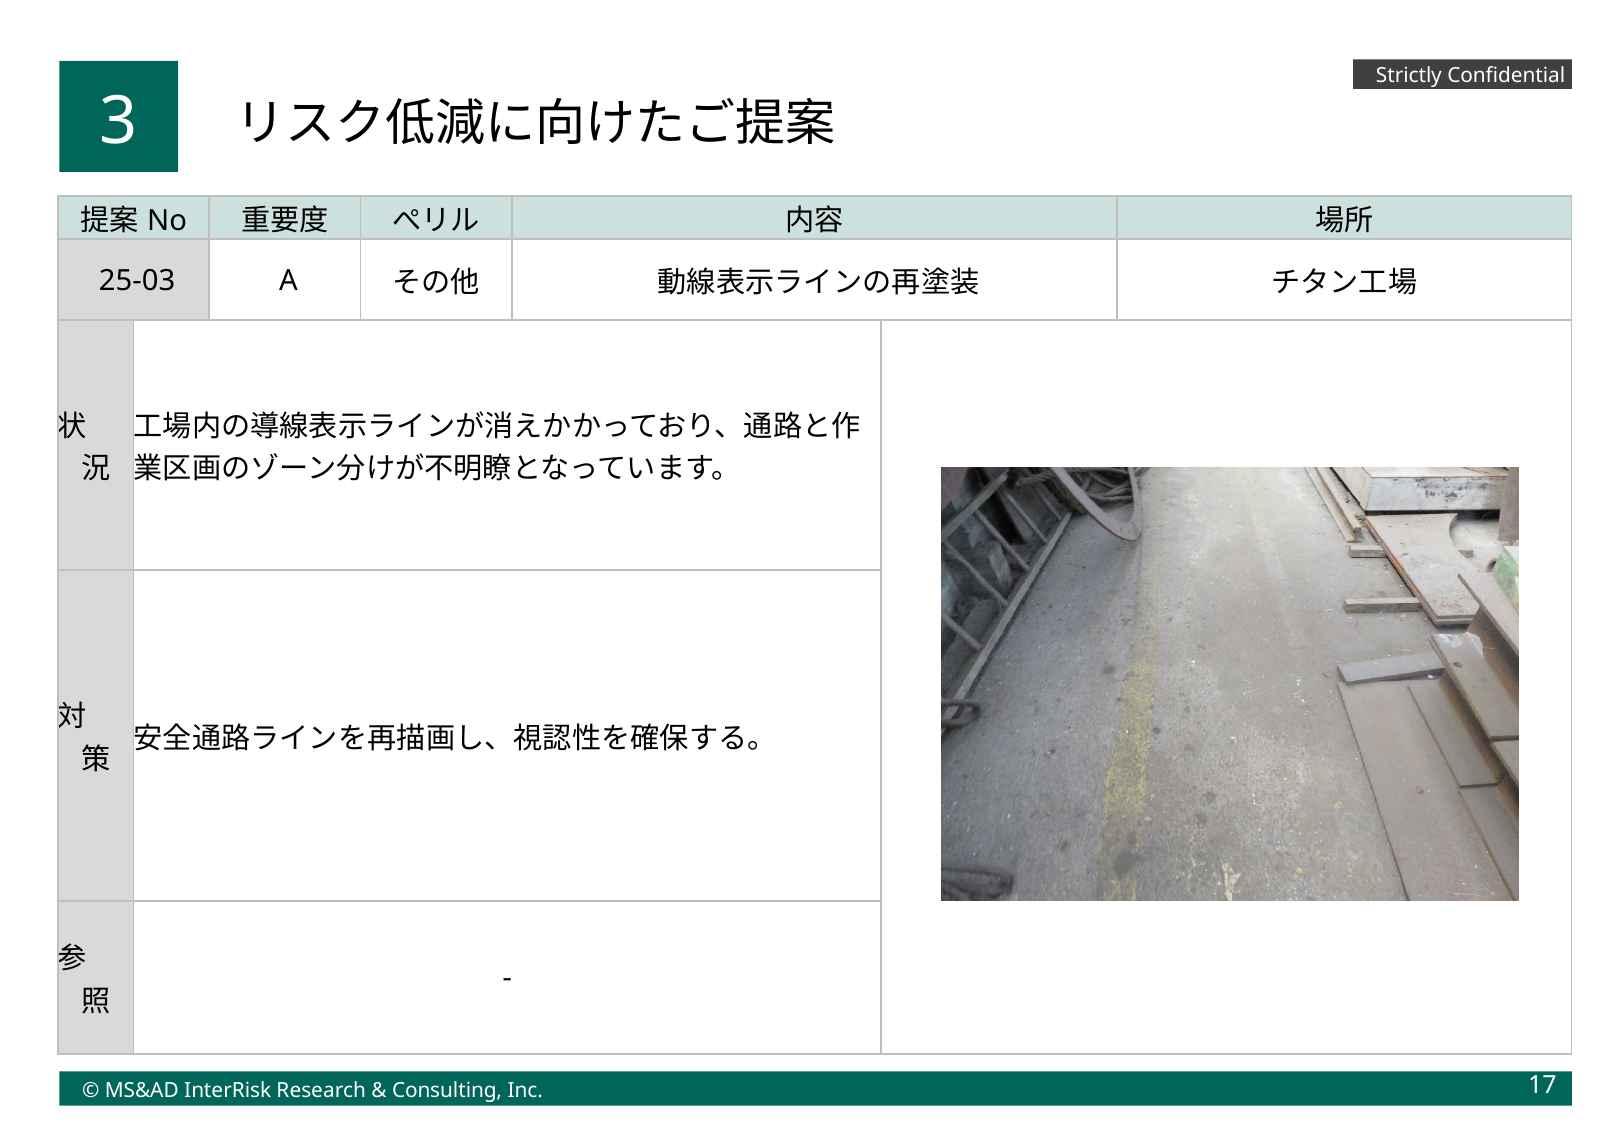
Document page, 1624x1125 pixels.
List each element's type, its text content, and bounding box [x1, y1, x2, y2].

text_box Strictly Confidential [1353, 59, 1572, 89]
text_box 3 [59, 60, 179, 172]
table_cell 25-03 [59, 240, 208, 319]
table_cell 安全通路ラインを再描画し、視認性を確保する。 [134, 571, 880, 900]
table_cell 参 照 [59, 902, 133, 1053]
table_header 内容 [513, 197, 1116, 238]
table_header 重要度 [210, 197, 360, 238]
table_cell チタン工場 [1118, 240, 1571, 319]
table_cell - [134, 902, 880, 1053]
table_cell 動線表示ラインの再塗装 [513, 240, 1116, 319]
table_cell その他 [361, 240, 511, 319]
text_box 17 [1504, 1058, 1581, 1103]
text_box © MS&AD InterRisk Research & Consulting, Inc. [59, 1071, 1572, 1106]
table_header ぺリル [361, 197, 511, 238]
table_header 提案No [59, 197, 208, 238]
table_cell A [210, 240, 360, 319]
table_cell 工場内の導線表示ラインが消えかかっており、通路と作業区画のゾーン分けが不明瞭となっています。 [134, 321, 880, 569]
table_header 場所 [1118, 197, 1571, 238]
picture [941, 467, 1519, 901]
table_cell 対 策 [59, 571, 133, 900]
table_cell [882, 321, 1571, 1053]
table_cell 状 況 [59, 321, 133, 569]
text_box リスク低減に向けたご提案 [212, 60, 1400, 180]
